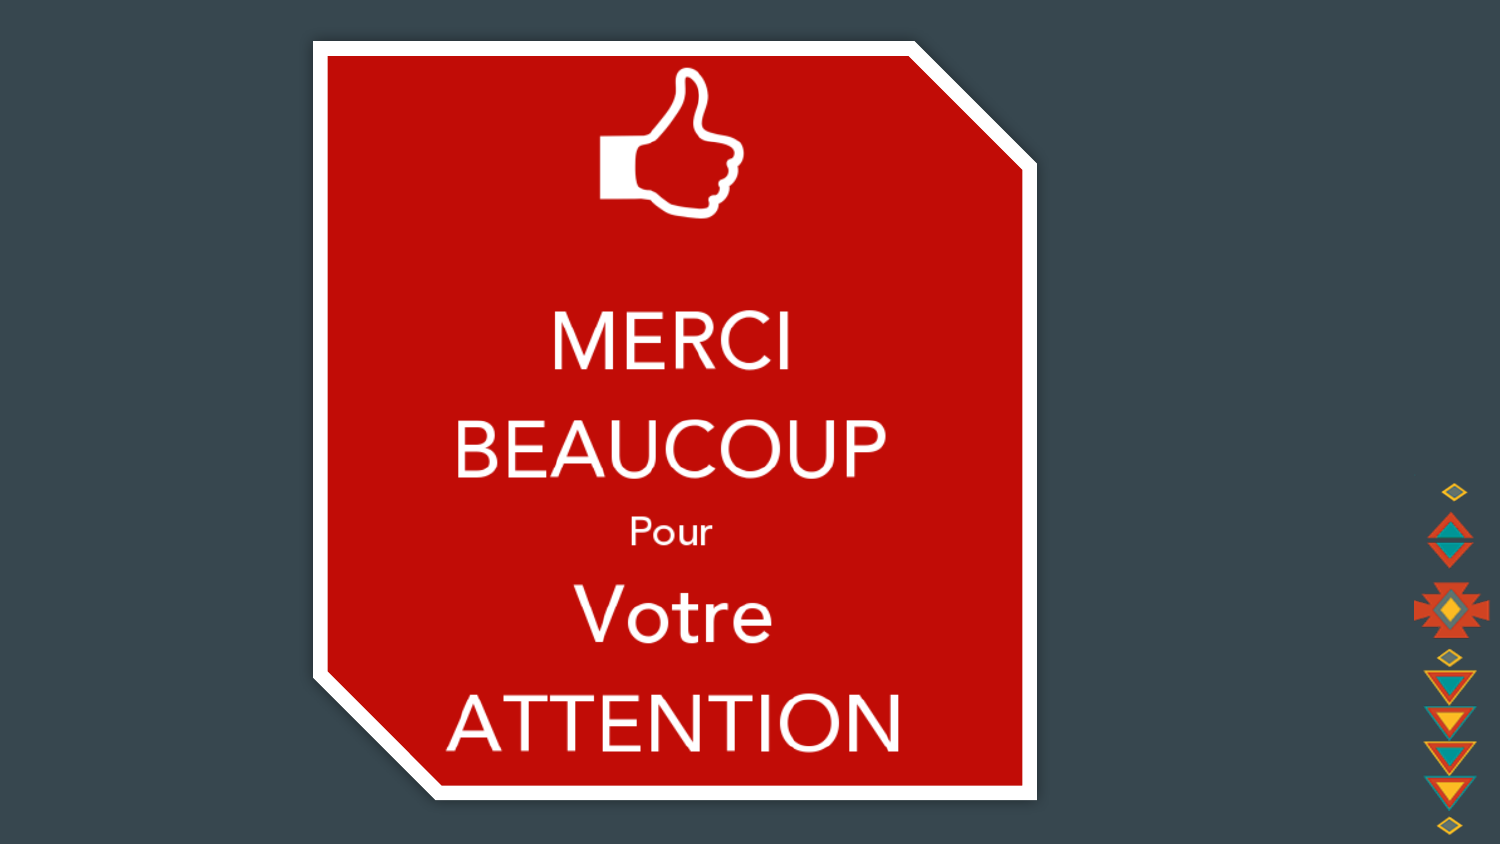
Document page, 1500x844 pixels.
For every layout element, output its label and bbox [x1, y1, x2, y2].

picture [320, 48, 1030, 794]
picture [1413, 468, 1500, 844]
